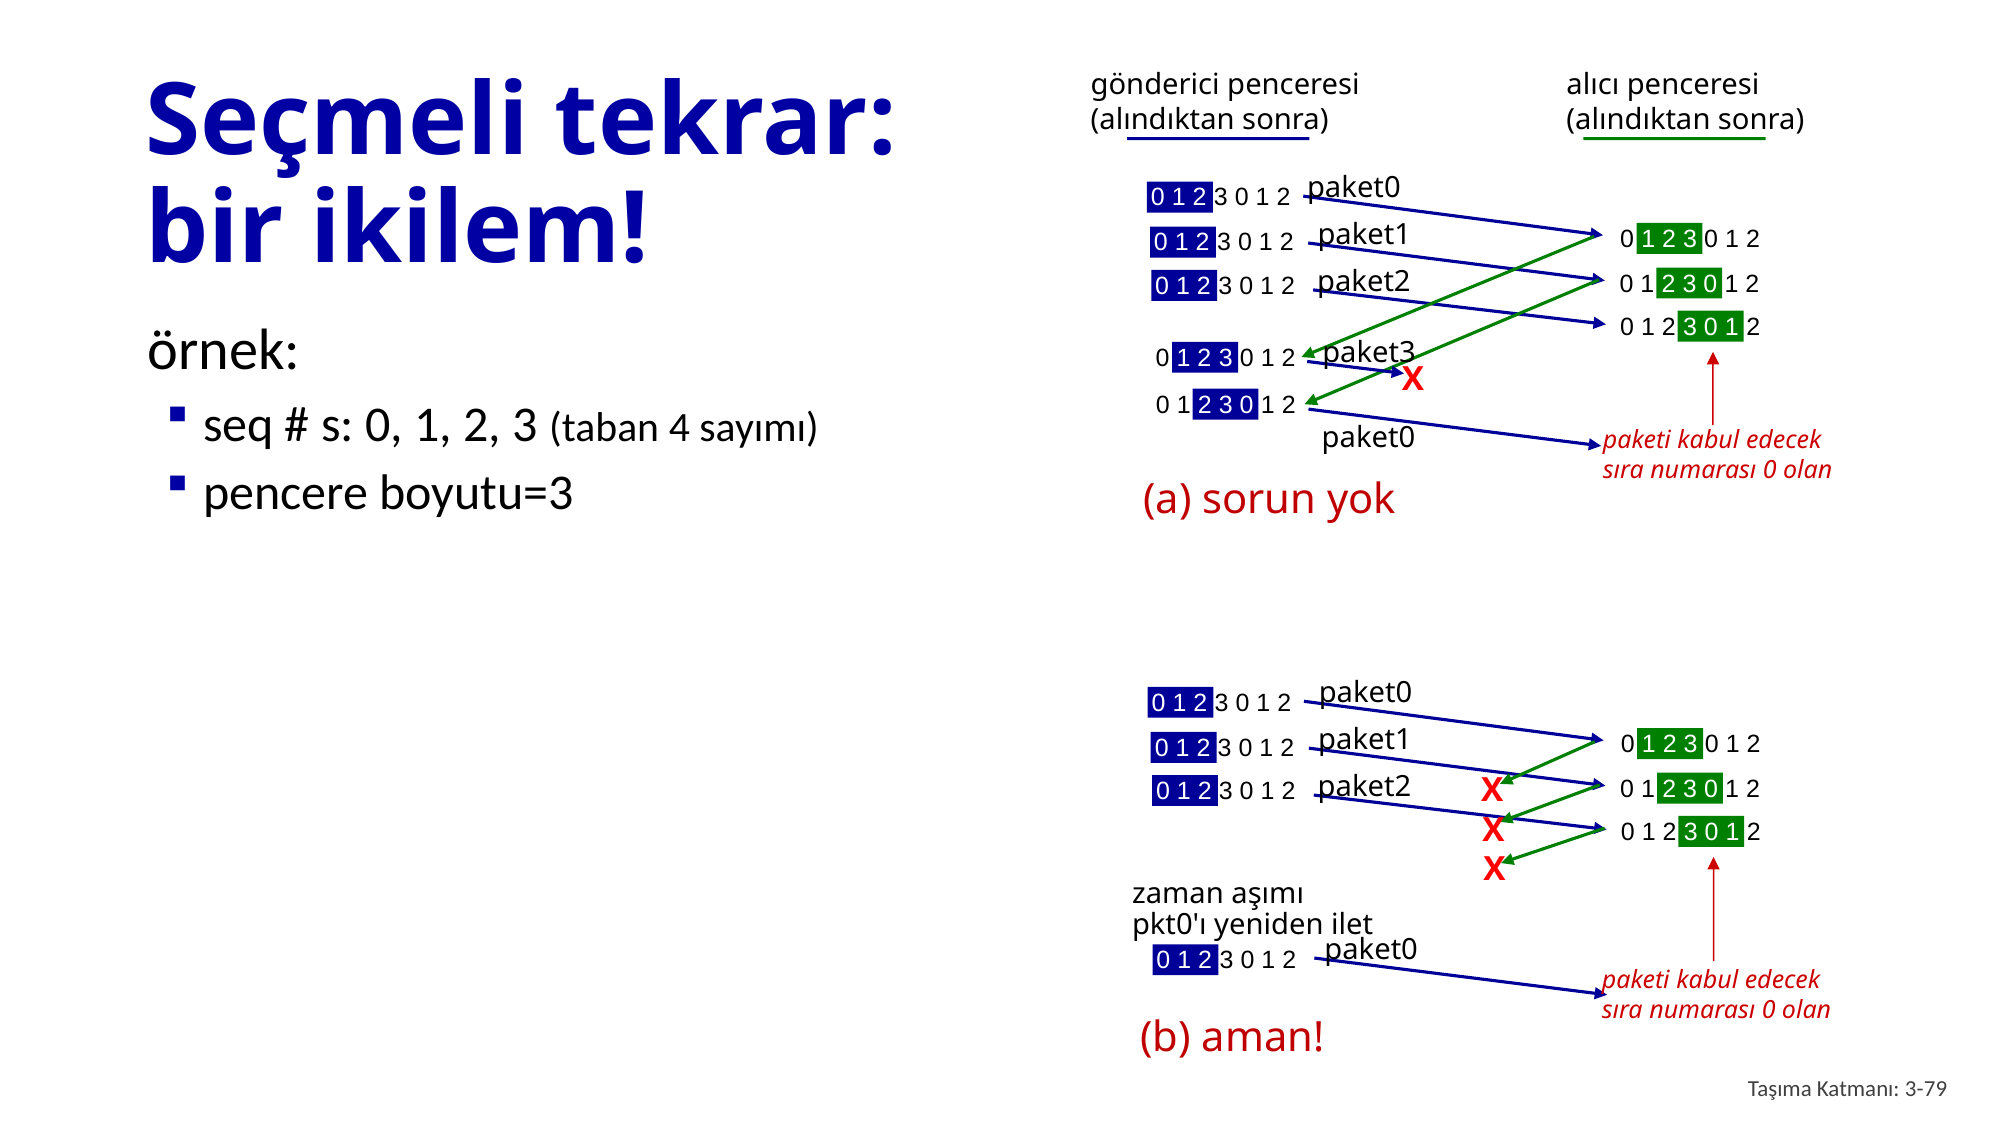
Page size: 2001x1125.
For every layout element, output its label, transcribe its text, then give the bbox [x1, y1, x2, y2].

title Seçmeli tekrar: bir ikilem! [130, 66, 1113, 286]
slide_number Taşıma Katmanı: 3-79 [1512, 1056, 1963, 1117]
text_box (a) sorun yok [1128, 492, 1411, 530]
text_box örnek: seq # s: 0, 1, 2, 3 (taban 4 sayımı) pencere boyutu=3 [130, 311, 1036, 530]
text_box (b) aman! [1125, 1002, 1340, 1068]
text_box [1113, 57, 1837, 492]
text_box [1137, 666, 1836, 1032]
